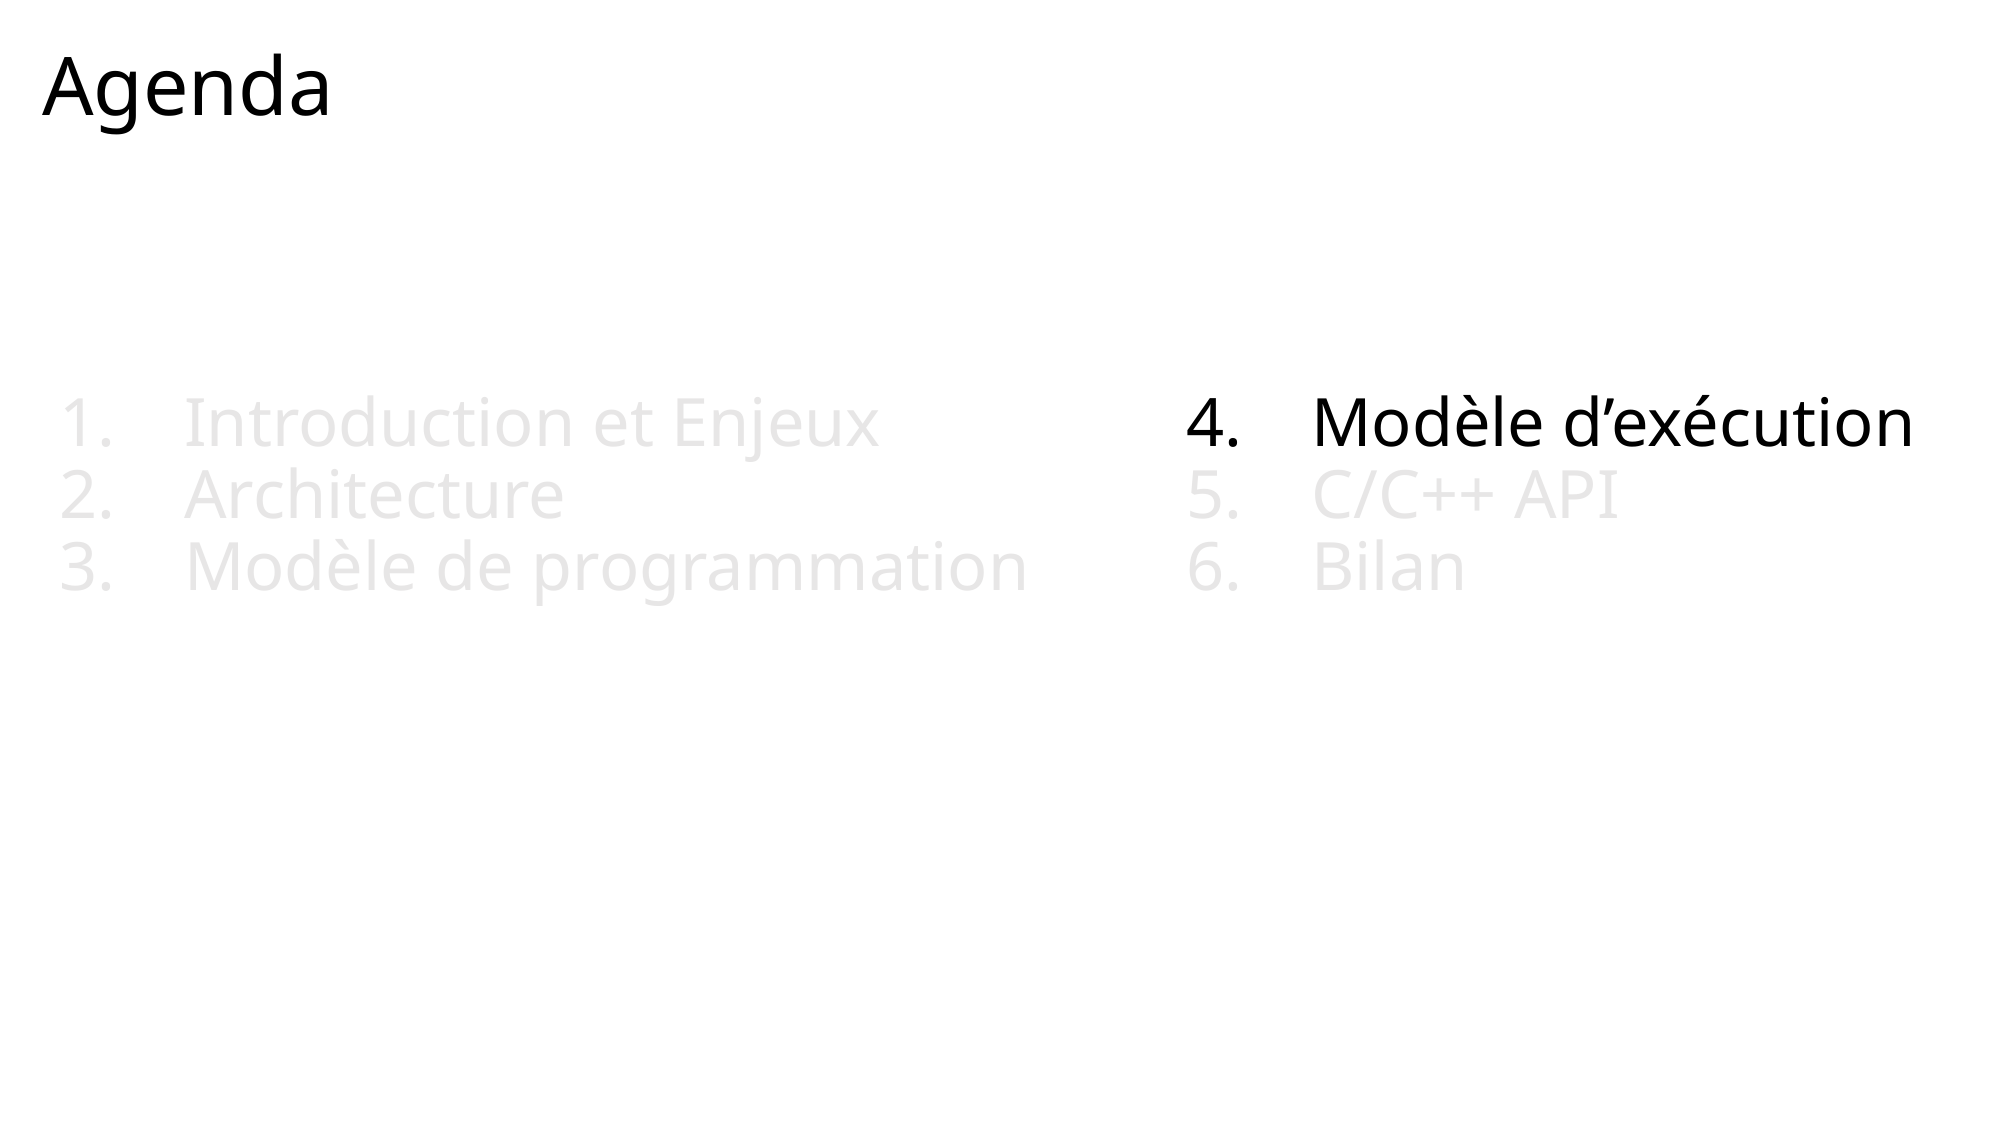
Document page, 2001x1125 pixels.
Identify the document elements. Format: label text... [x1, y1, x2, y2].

text_box Modèle d’exécution C/C++ API Bilan [1171, 314, 2000, 613]
text_box Introduction et Enjeux Architecture Modèle de programmation [44, 282, 1117, 613]
title Agenda [27, 37, 714, 141]
